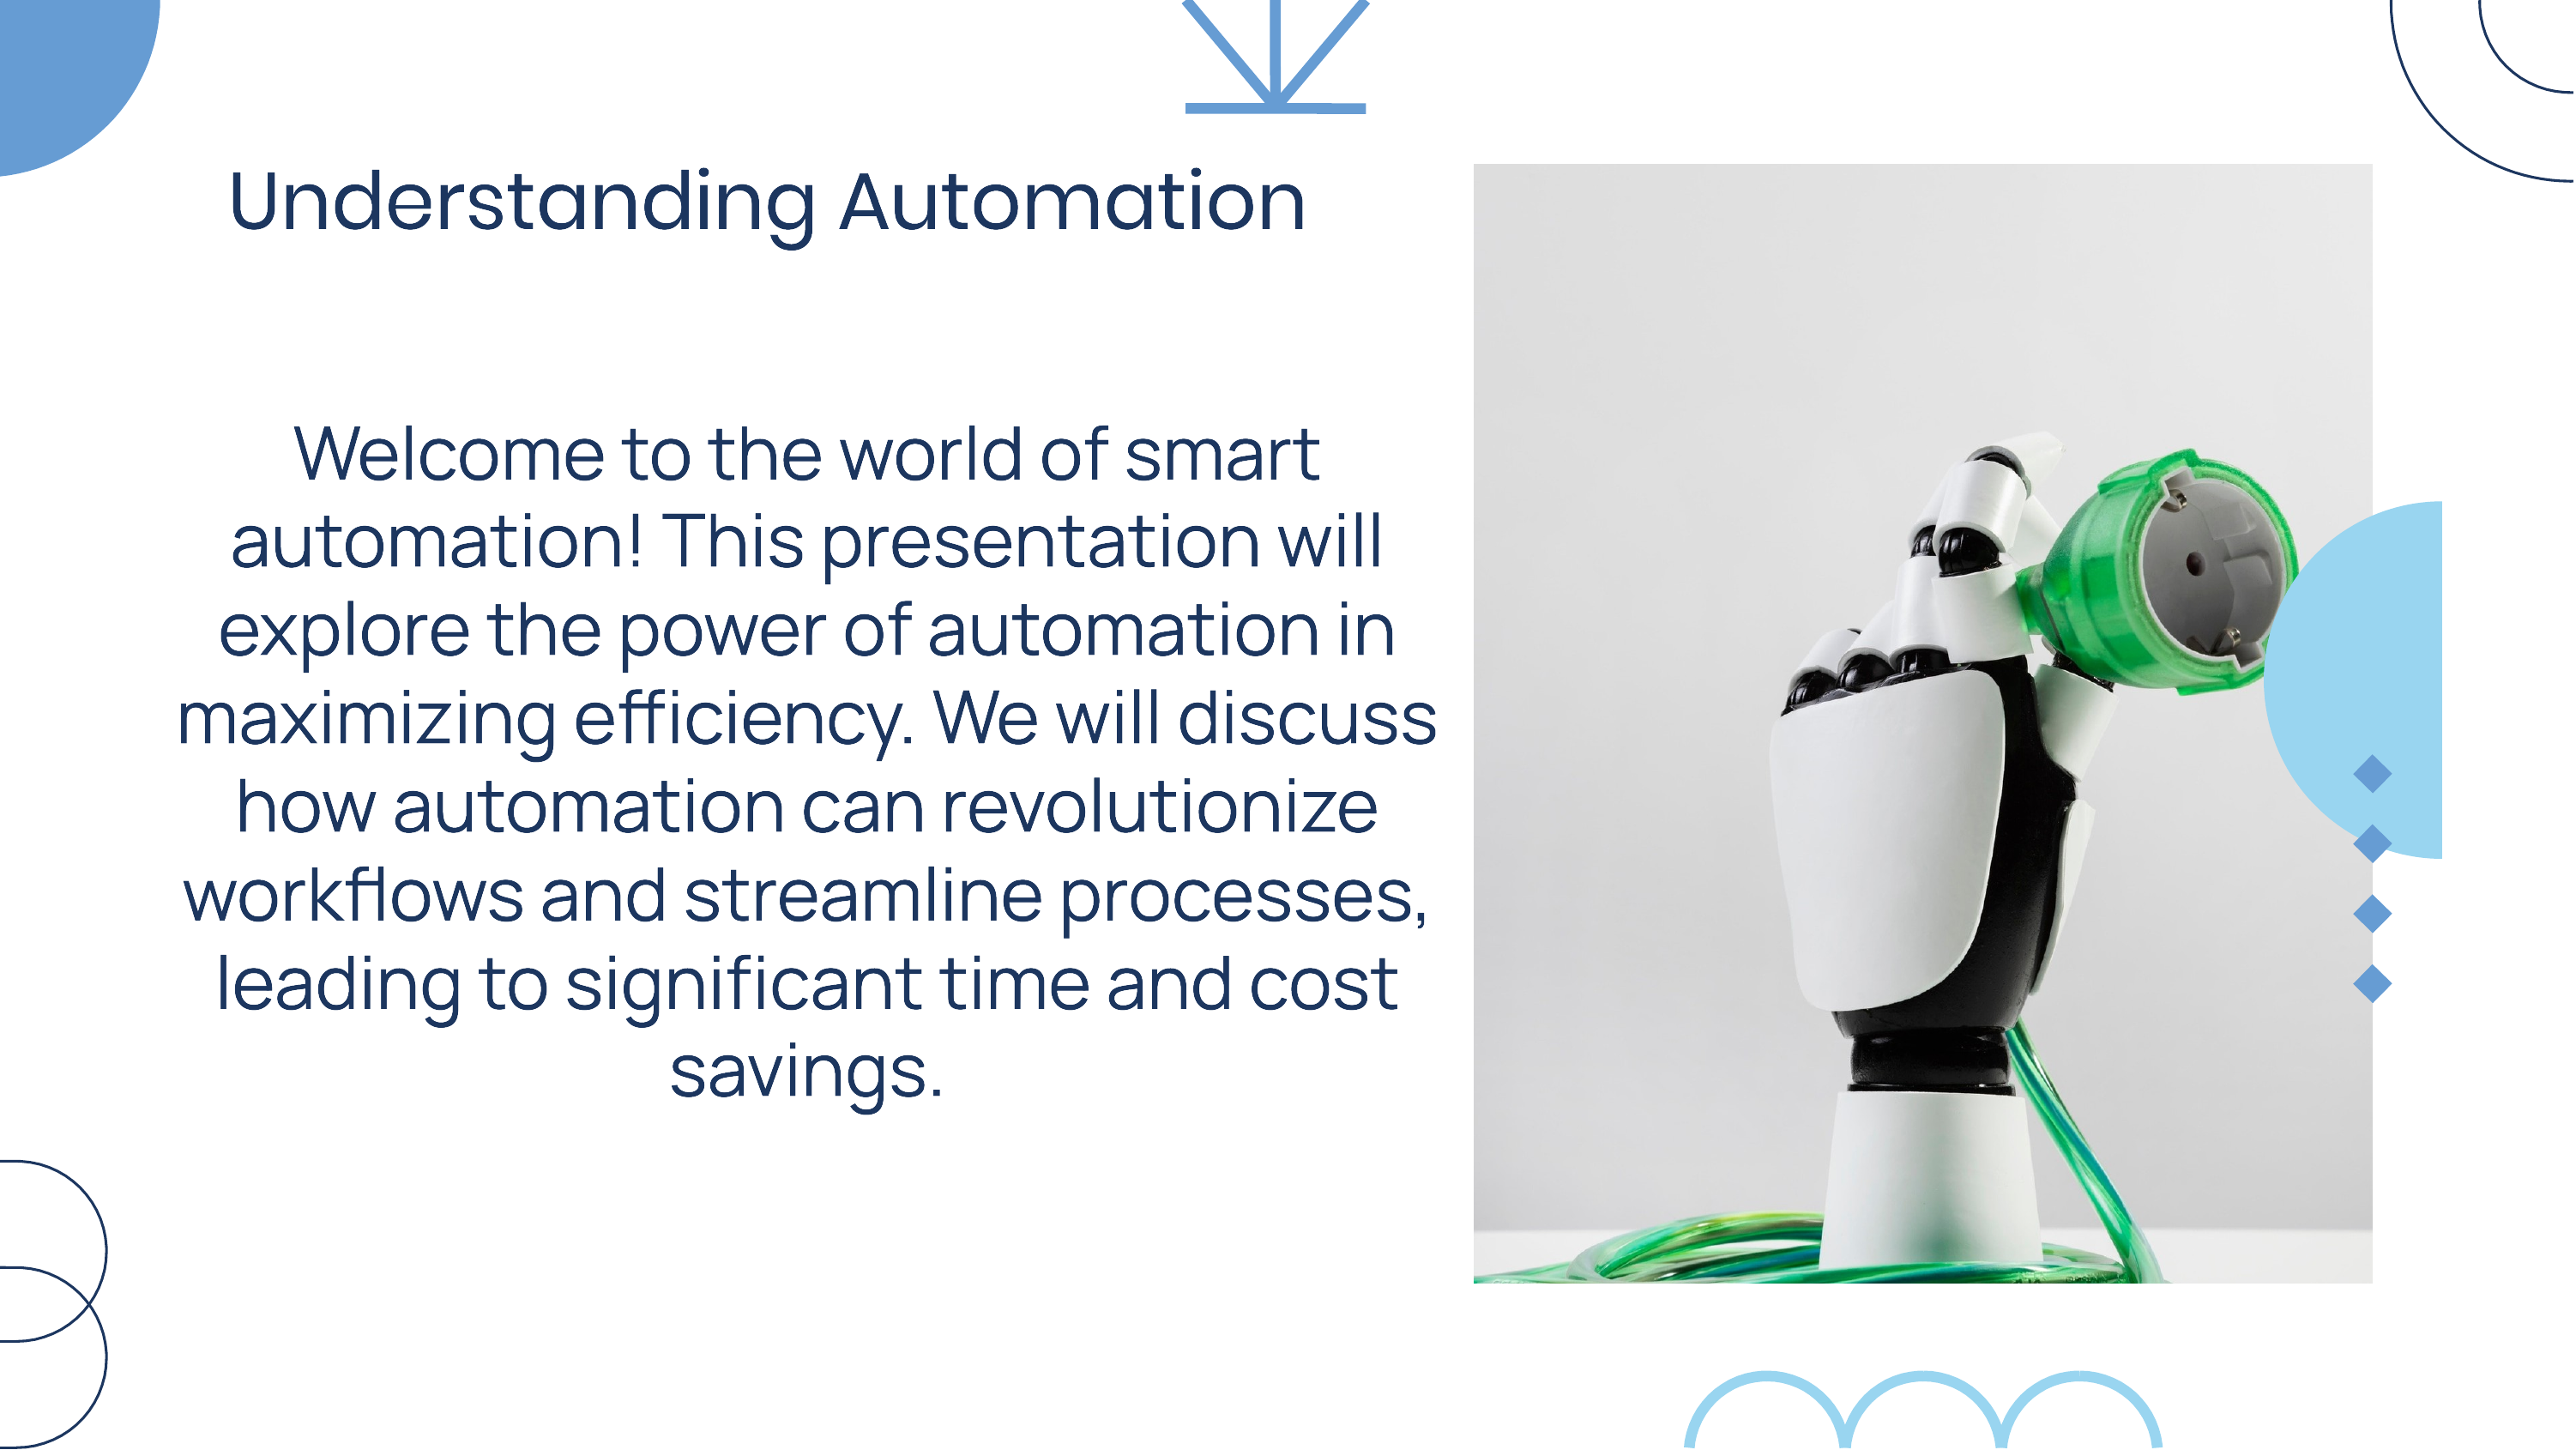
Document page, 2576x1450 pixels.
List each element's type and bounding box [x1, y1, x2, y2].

picture [227, 145, 1309, 258]
text_box [2391, 0, 2573, 182]
text_box [0, 1161, 107, 1448]
text_box [0, 0, 160, 177]
text_box [1473, 164, 2443, 1284]
text_box [1689, 1375, 2158, 1448]
picture [175, 400, 1439, 1119]
